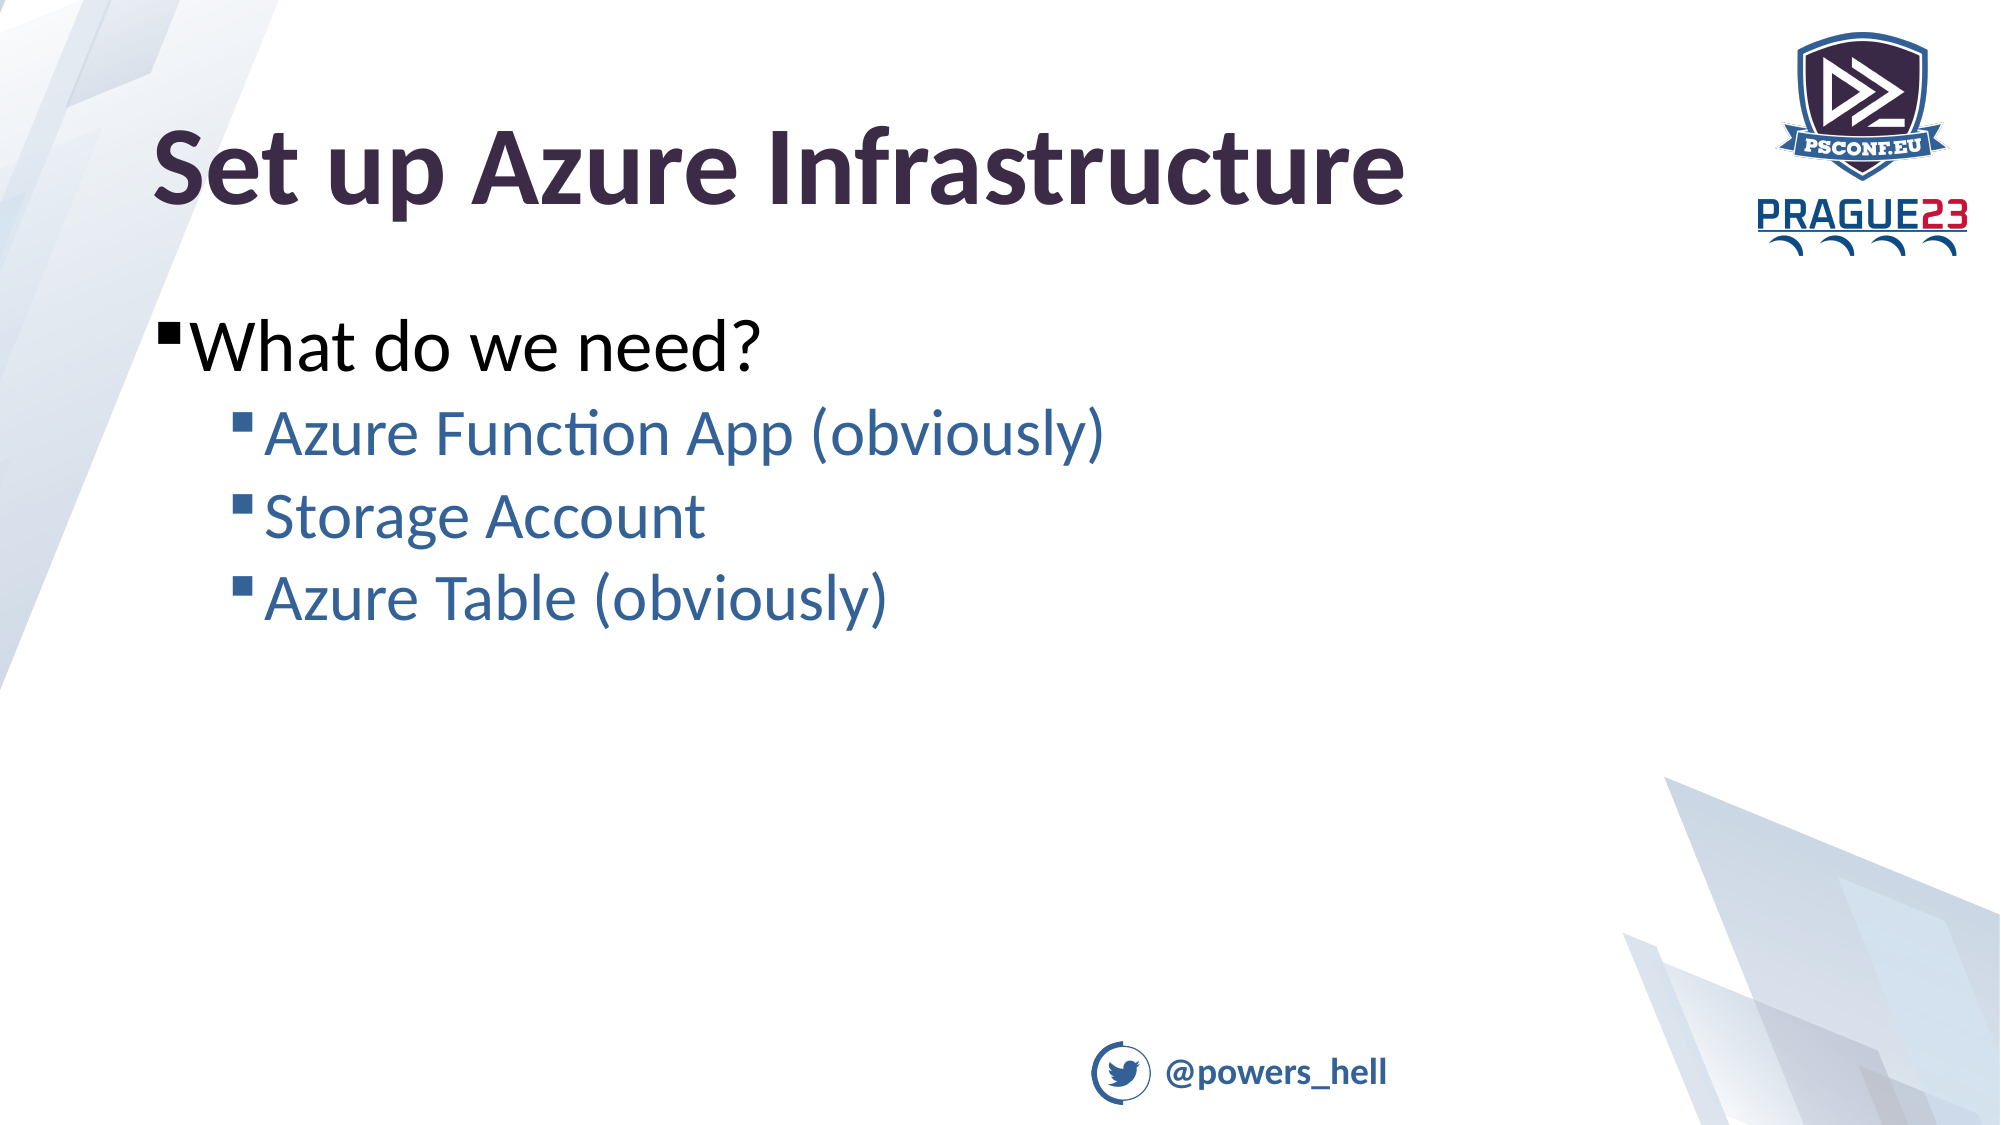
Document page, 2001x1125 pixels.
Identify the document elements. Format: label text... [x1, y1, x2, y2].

picture [0, 0, 2000, 1125]
title Set up Azure Infrastructure [137, 59, 1735, 278]
list What do we need? Azure Function App (obviously) Storage Account Azure Table (obviously) [137, 299, 1863, 1014]
